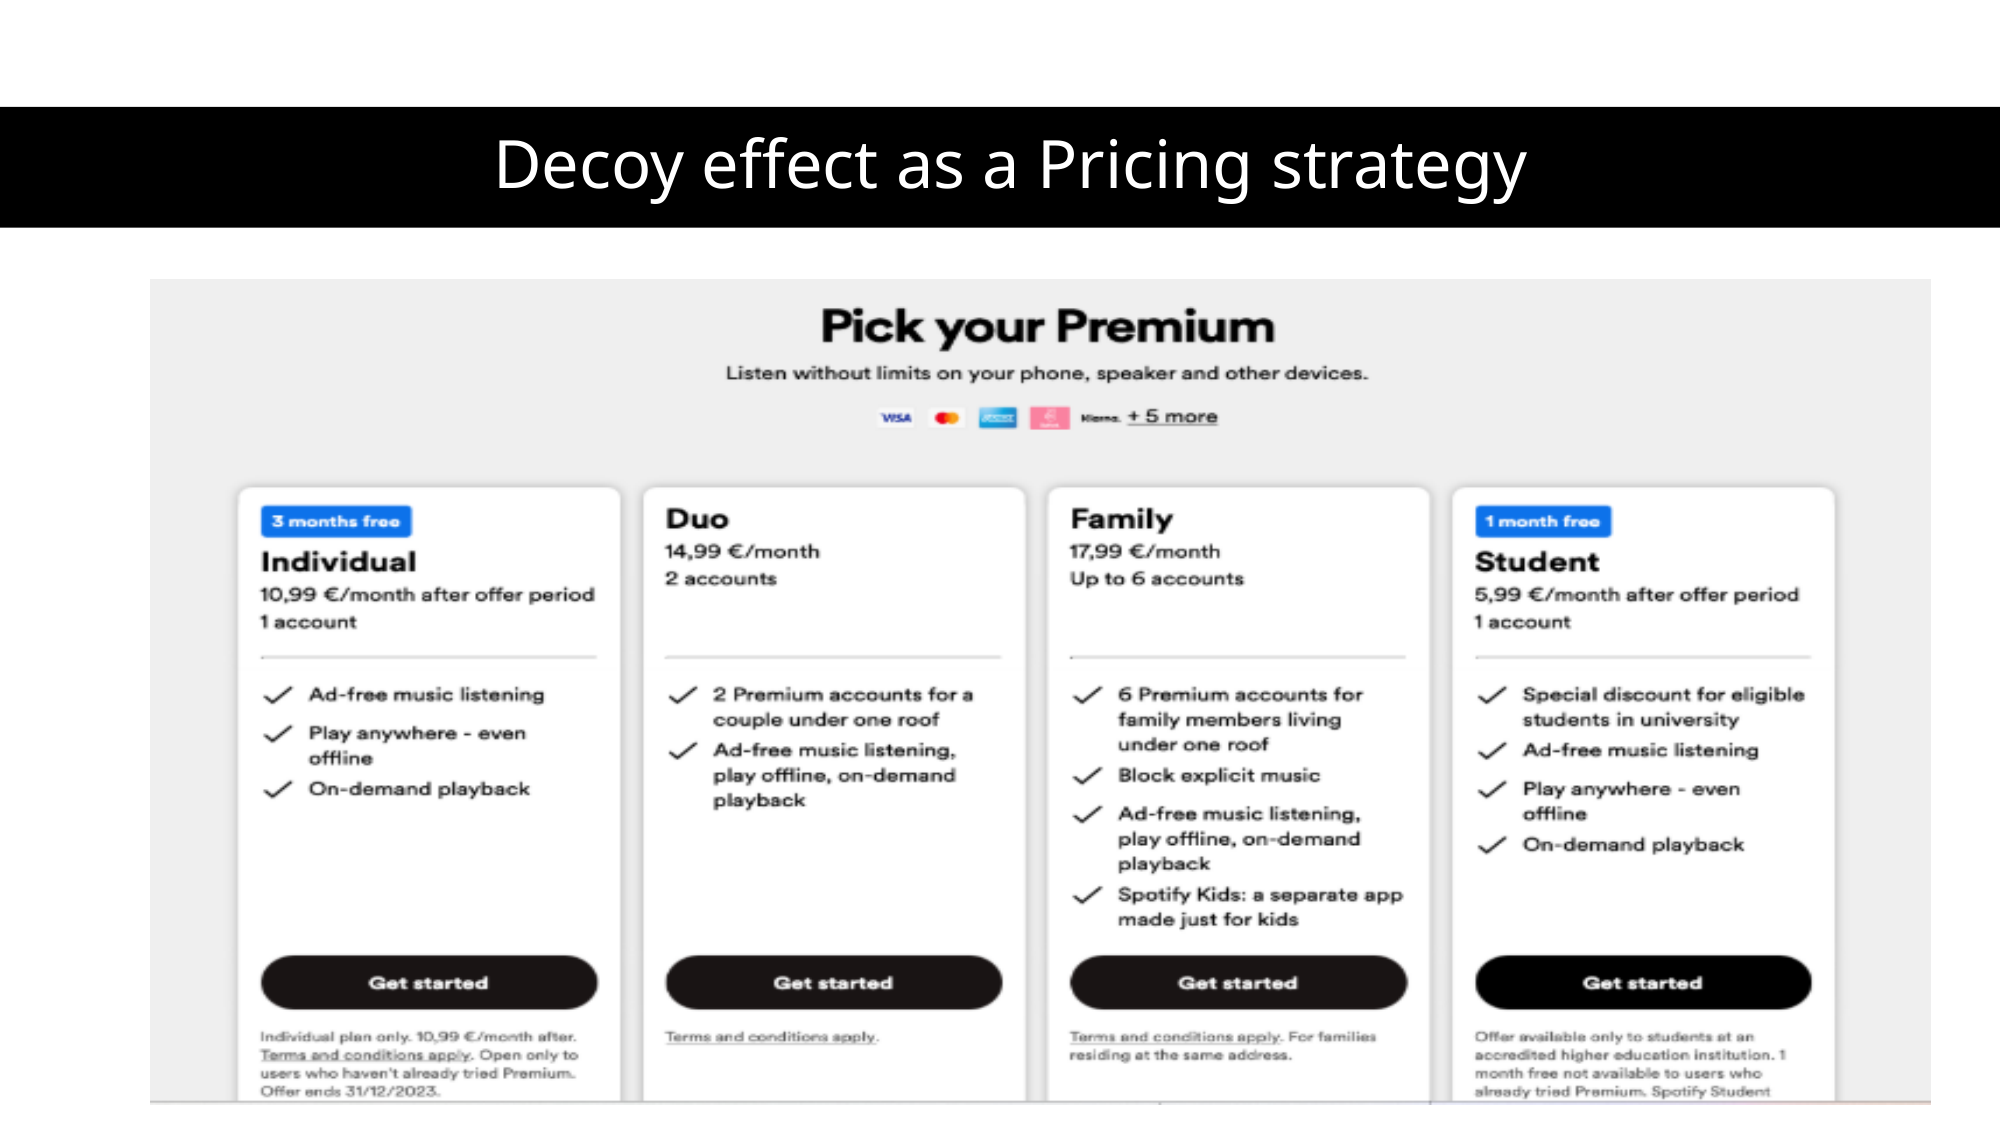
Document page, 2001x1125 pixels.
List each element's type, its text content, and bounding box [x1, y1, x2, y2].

text_box [0, 105, 2000, 229]
title Decoy effect as a Pricing strategy [91, 105, 1931, 228]
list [149, 279, 1931, 1106]
